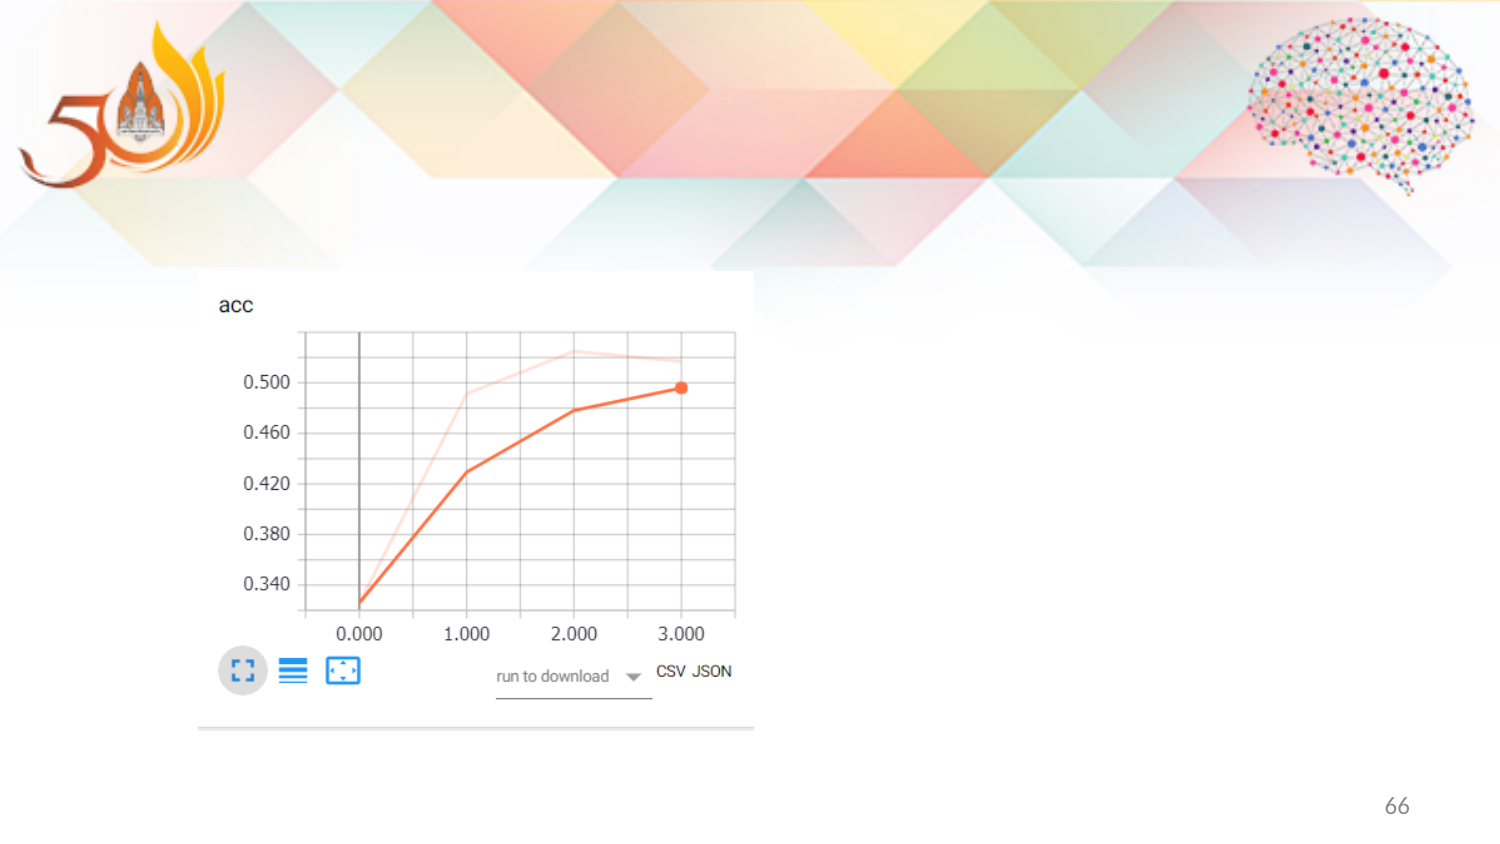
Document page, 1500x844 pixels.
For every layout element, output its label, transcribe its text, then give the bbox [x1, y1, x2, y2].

picture [0, 0, 1500, 844]
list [198, 271, 755, 732]
slide_number 66 [1074, 782, 1425, 827]
